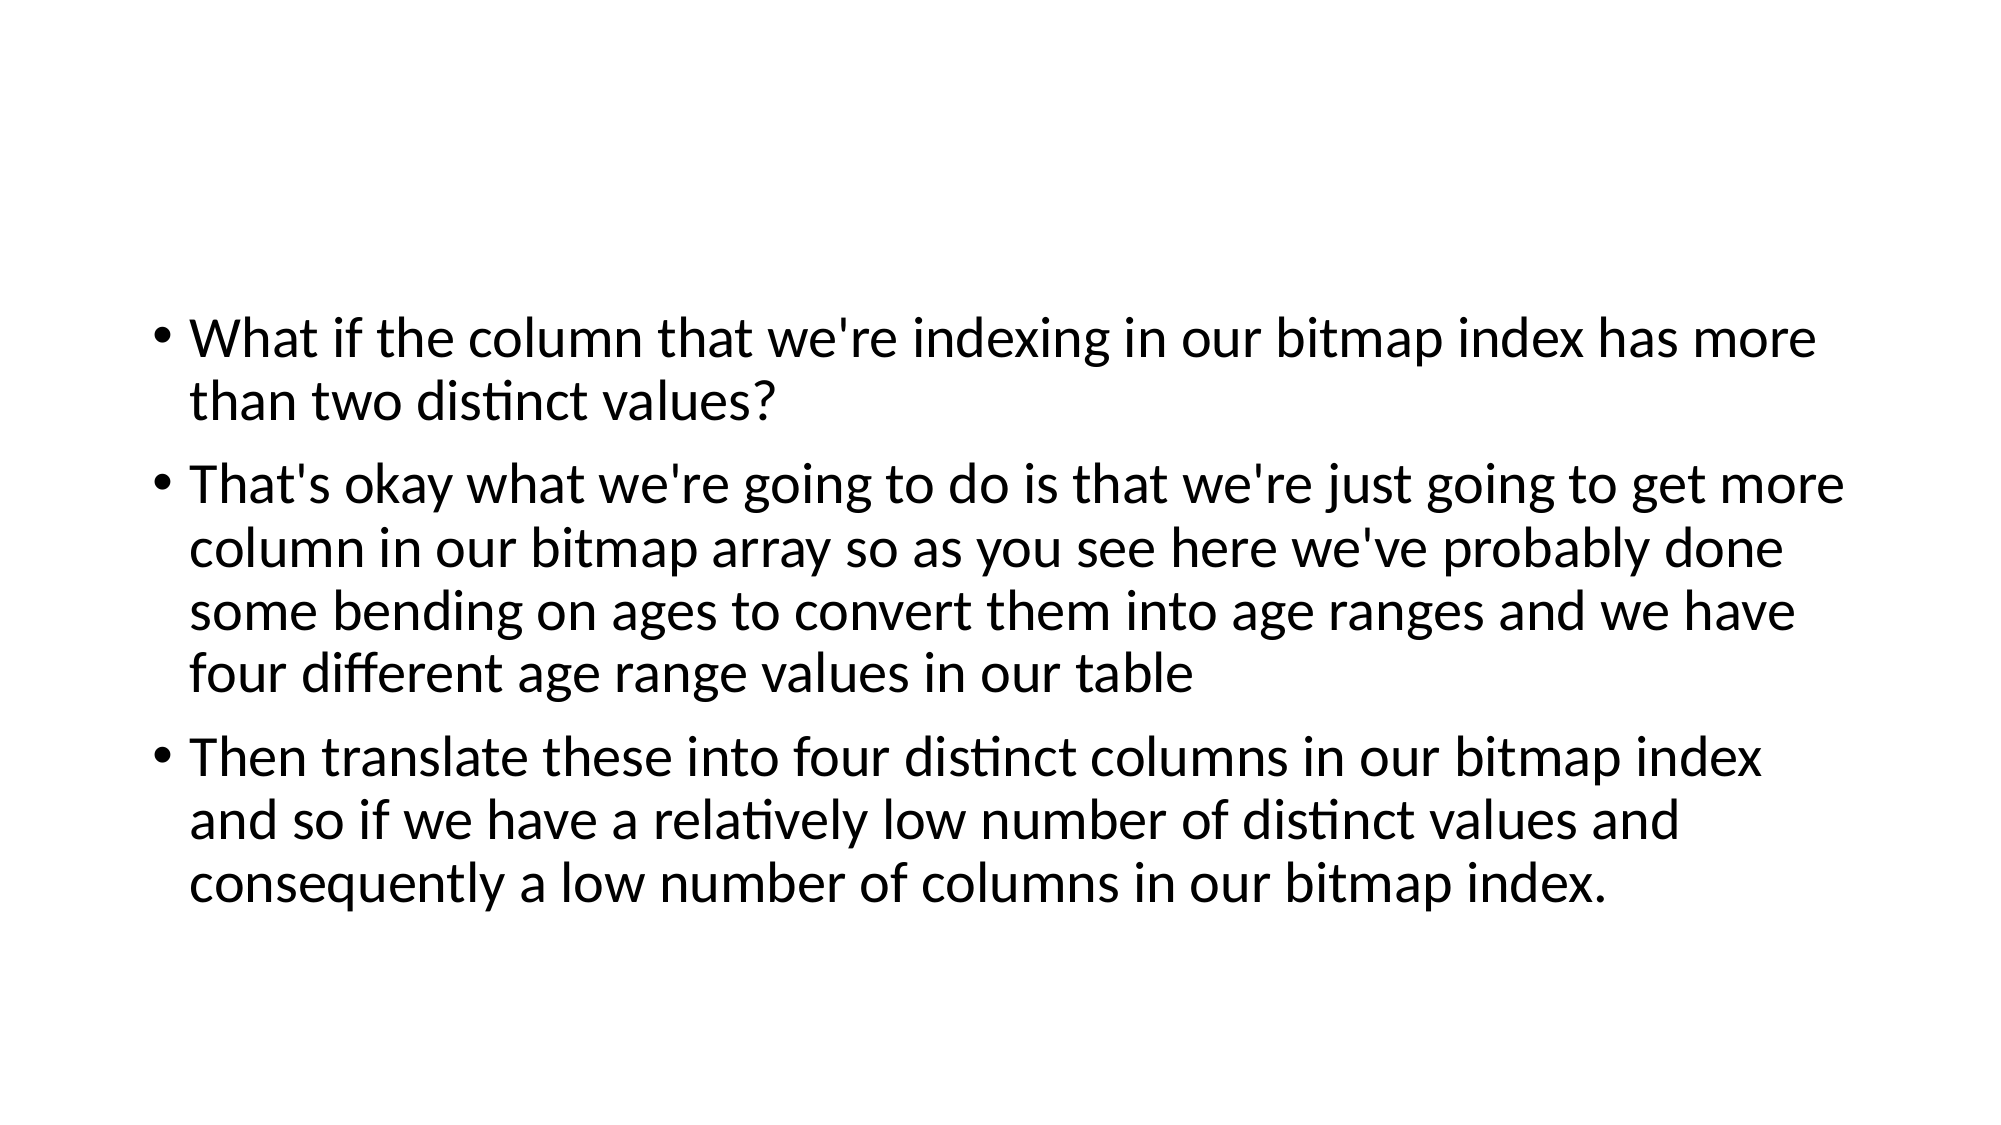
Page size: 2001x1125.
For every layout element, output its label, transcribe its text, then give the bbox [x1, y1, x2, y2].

list What if the column that we're indexing in our bitmap index has more than two distinct values? That's okay what we're going to do is that we're just going to get more column in our bitmap array so as you see here we've probably done some bending on ages to convert them into age ranges and we have four different age range values in our table Then translate these into four distinct columns in our bitmap index and so if we have a relatively low number of distinct values and consequently a low number of columns in our bitmap index. [137, 299, 1863, 1014]
